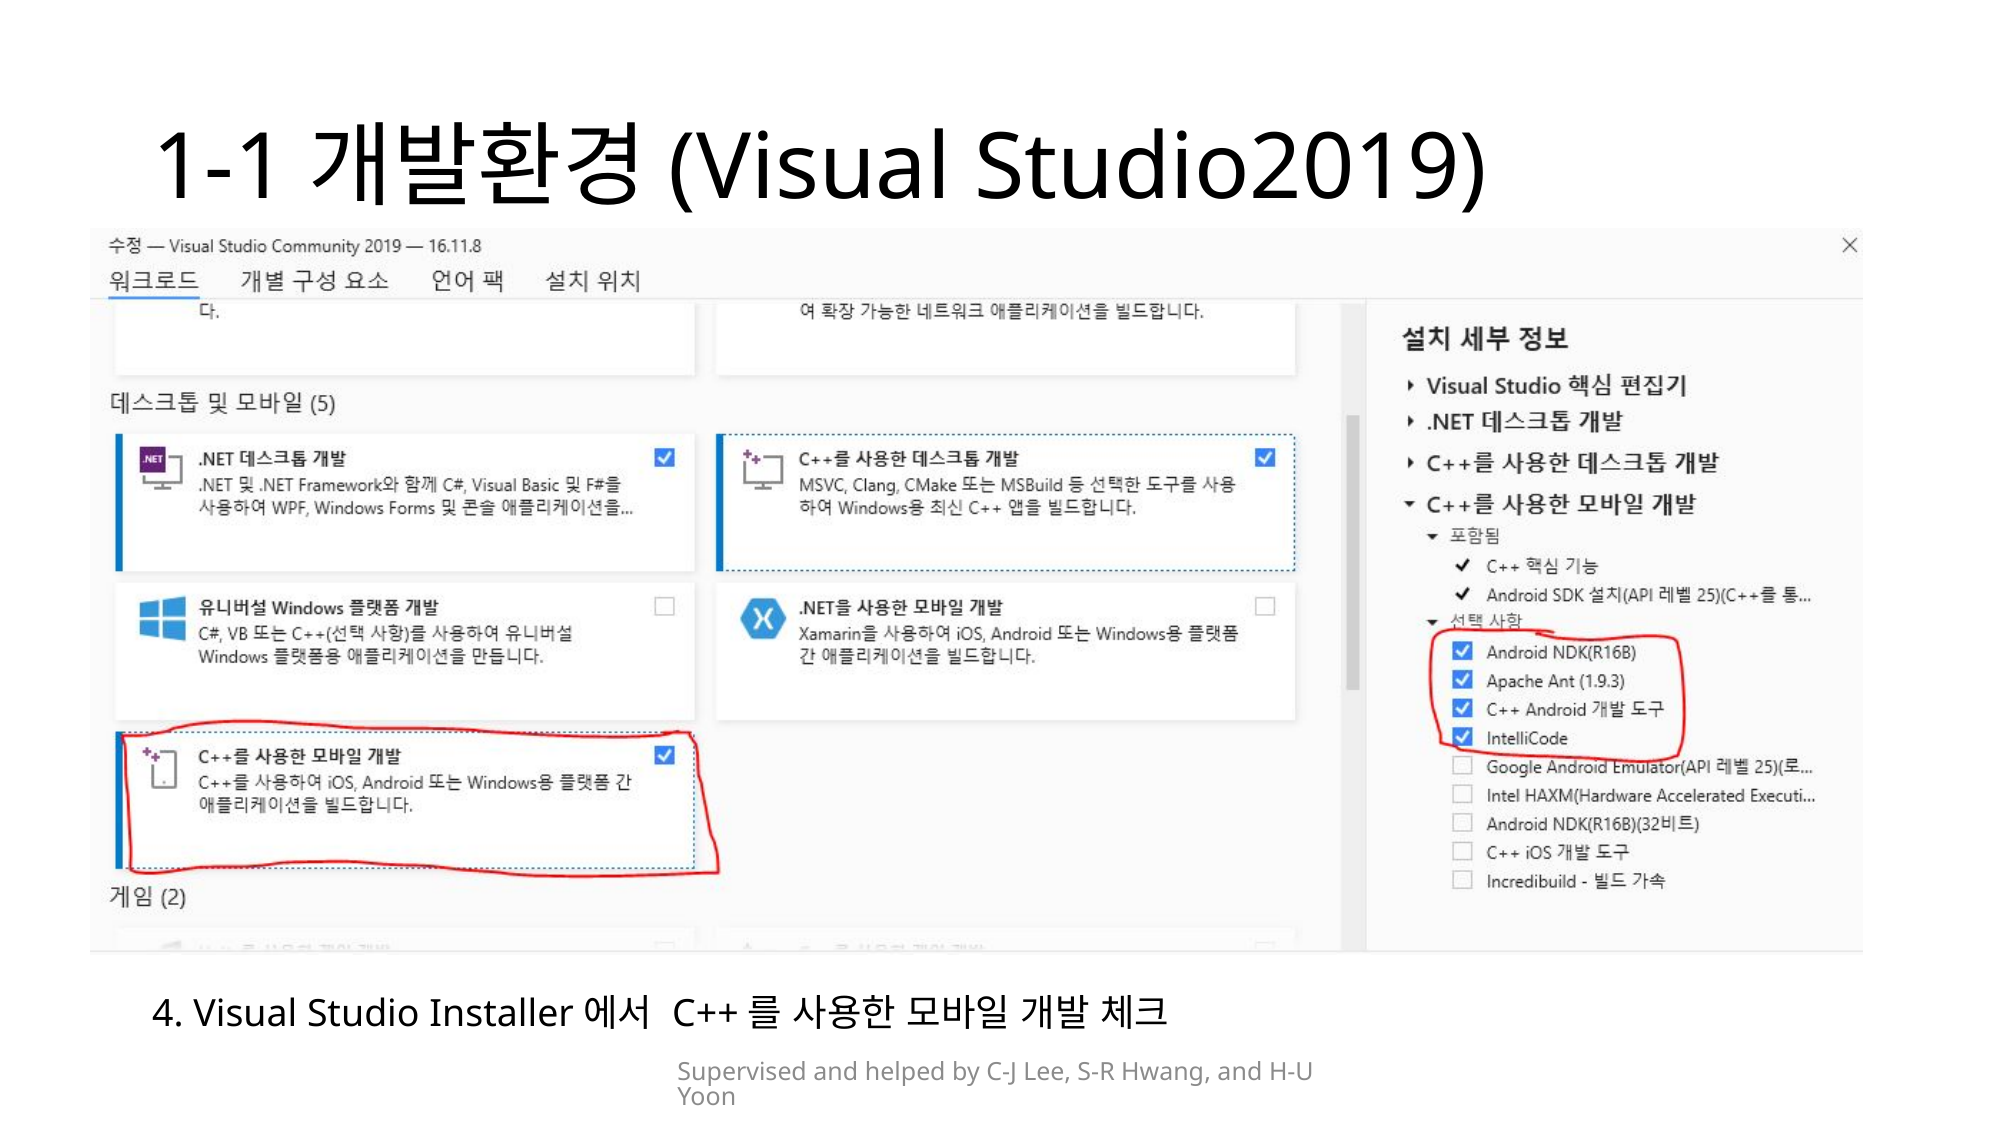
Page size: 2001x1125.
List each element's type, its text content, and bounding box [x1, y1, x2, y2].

title 1-1개발환경(Visual Studio2019) [137, 59, 1863, 228]
footer Supervised and helped by C-J Lee, S-R Hwang, and H-U Yoon [662, 1042, 1338, 1103]
text_box 4. Visual Studio Installer에서 C++를 사용한 모바일 개발 체크 [137, 982, 1271, 1042]
picture [90, 228, 1863, 955]
